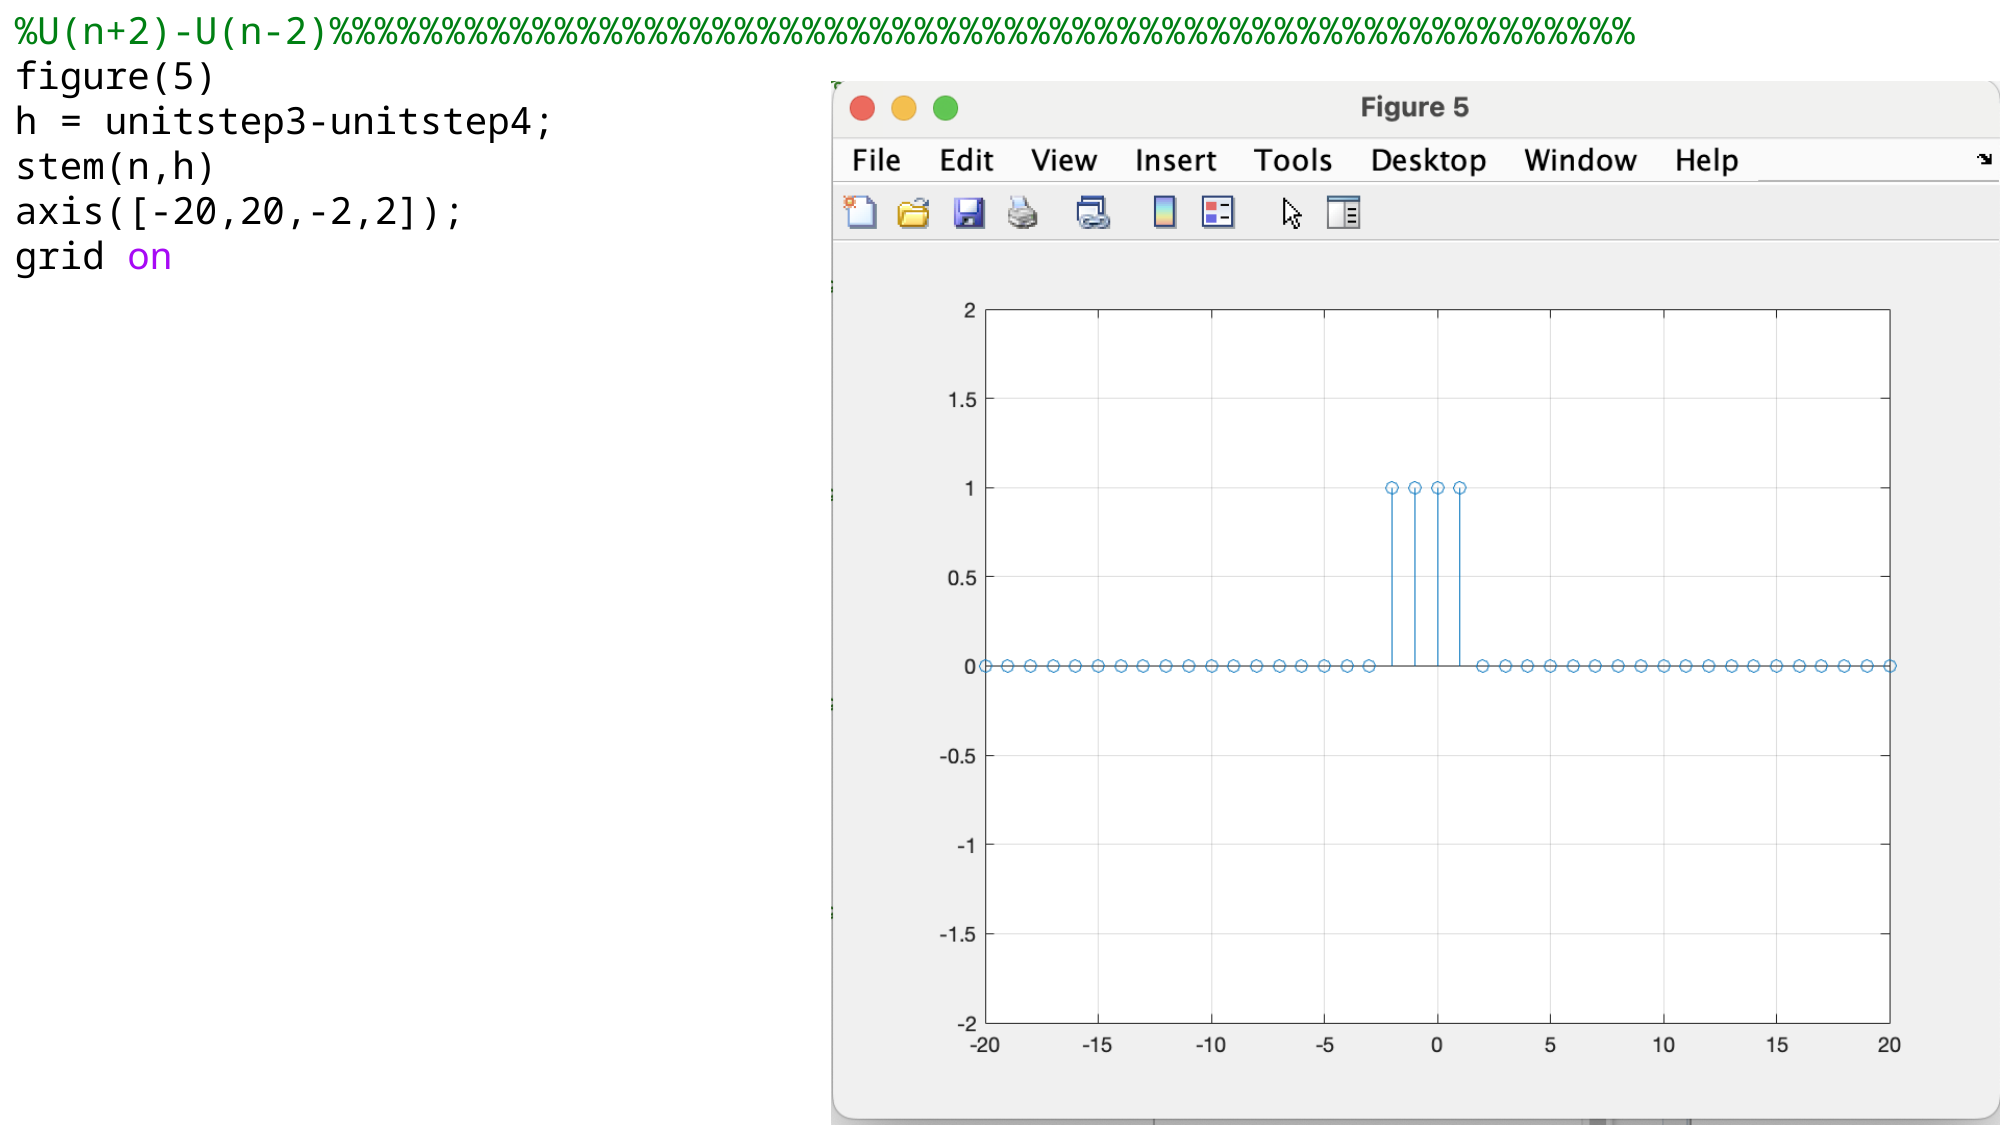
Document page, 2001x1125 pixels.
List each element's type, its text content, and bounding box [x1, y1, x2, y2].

text_box %U(n+2)-U(n-2)%%%%%%%%%%%%%%%%%%%%%%%%%%%%%%%%%%%%%%%%%%%%%%%%%%%%%%%%%% figure(5) h = unitstep3-unitstep4; stem(n,h) axis([-20,20,-2,2]); grid on [0, 0, 1667, 330]
picture [831, 81, 2000, 1125]
